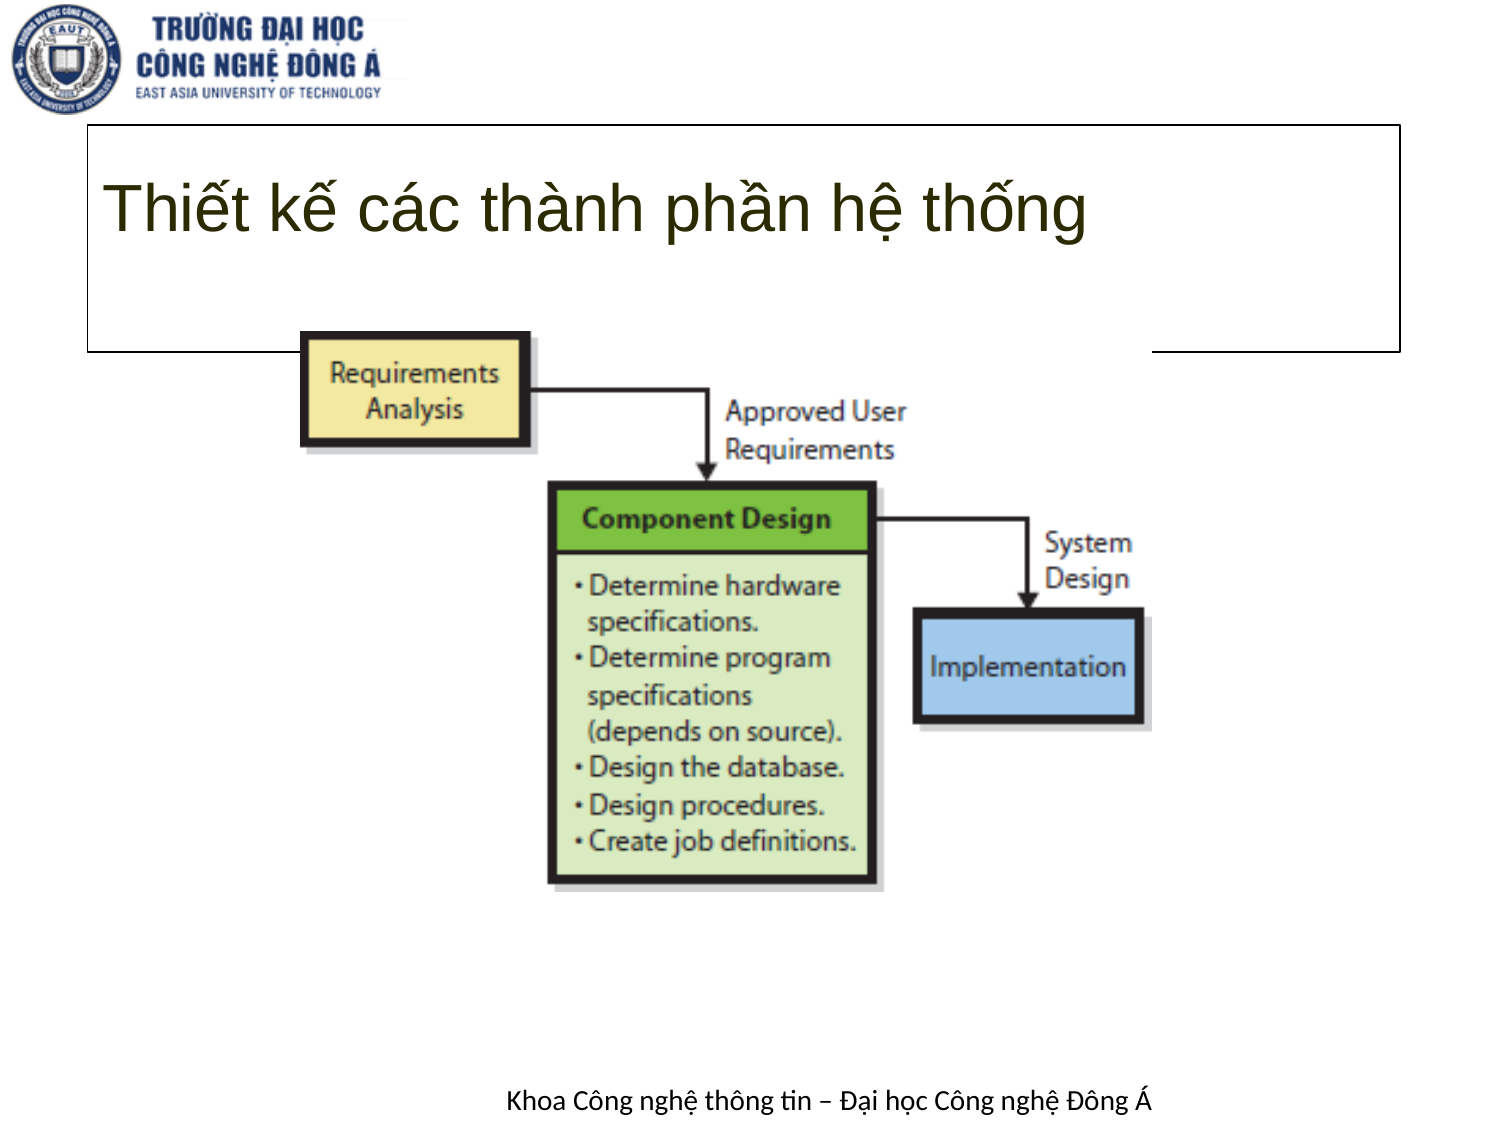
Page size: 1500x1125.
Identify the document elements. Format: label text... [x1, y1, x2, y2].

picture [4, 4, 408, 115]
picture [300, 330, 1152, 892]
title Thiết kế các thành phần hệ thống [87, 125, 1400, 353]
